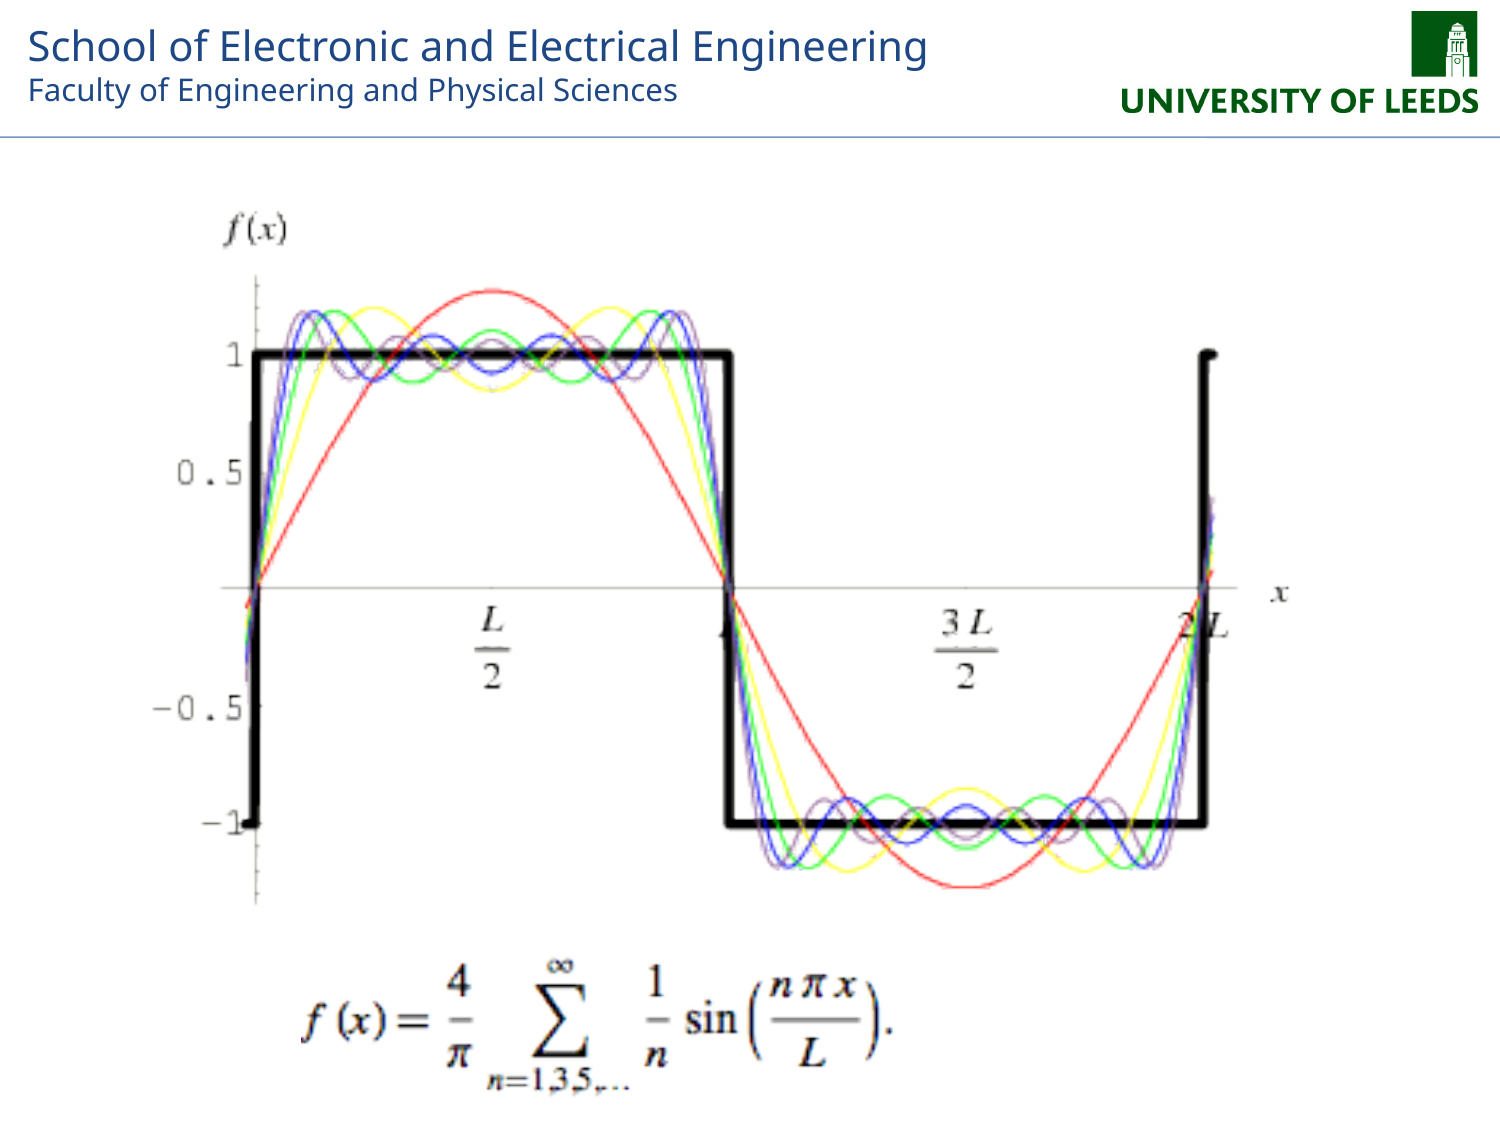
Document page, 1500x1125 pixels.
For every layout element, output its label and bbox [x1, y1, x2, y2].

picture [147, 196, 1303, 910]
picture [1122, 11, 1478, 113]
picture [300, 955, 900, 1108]
